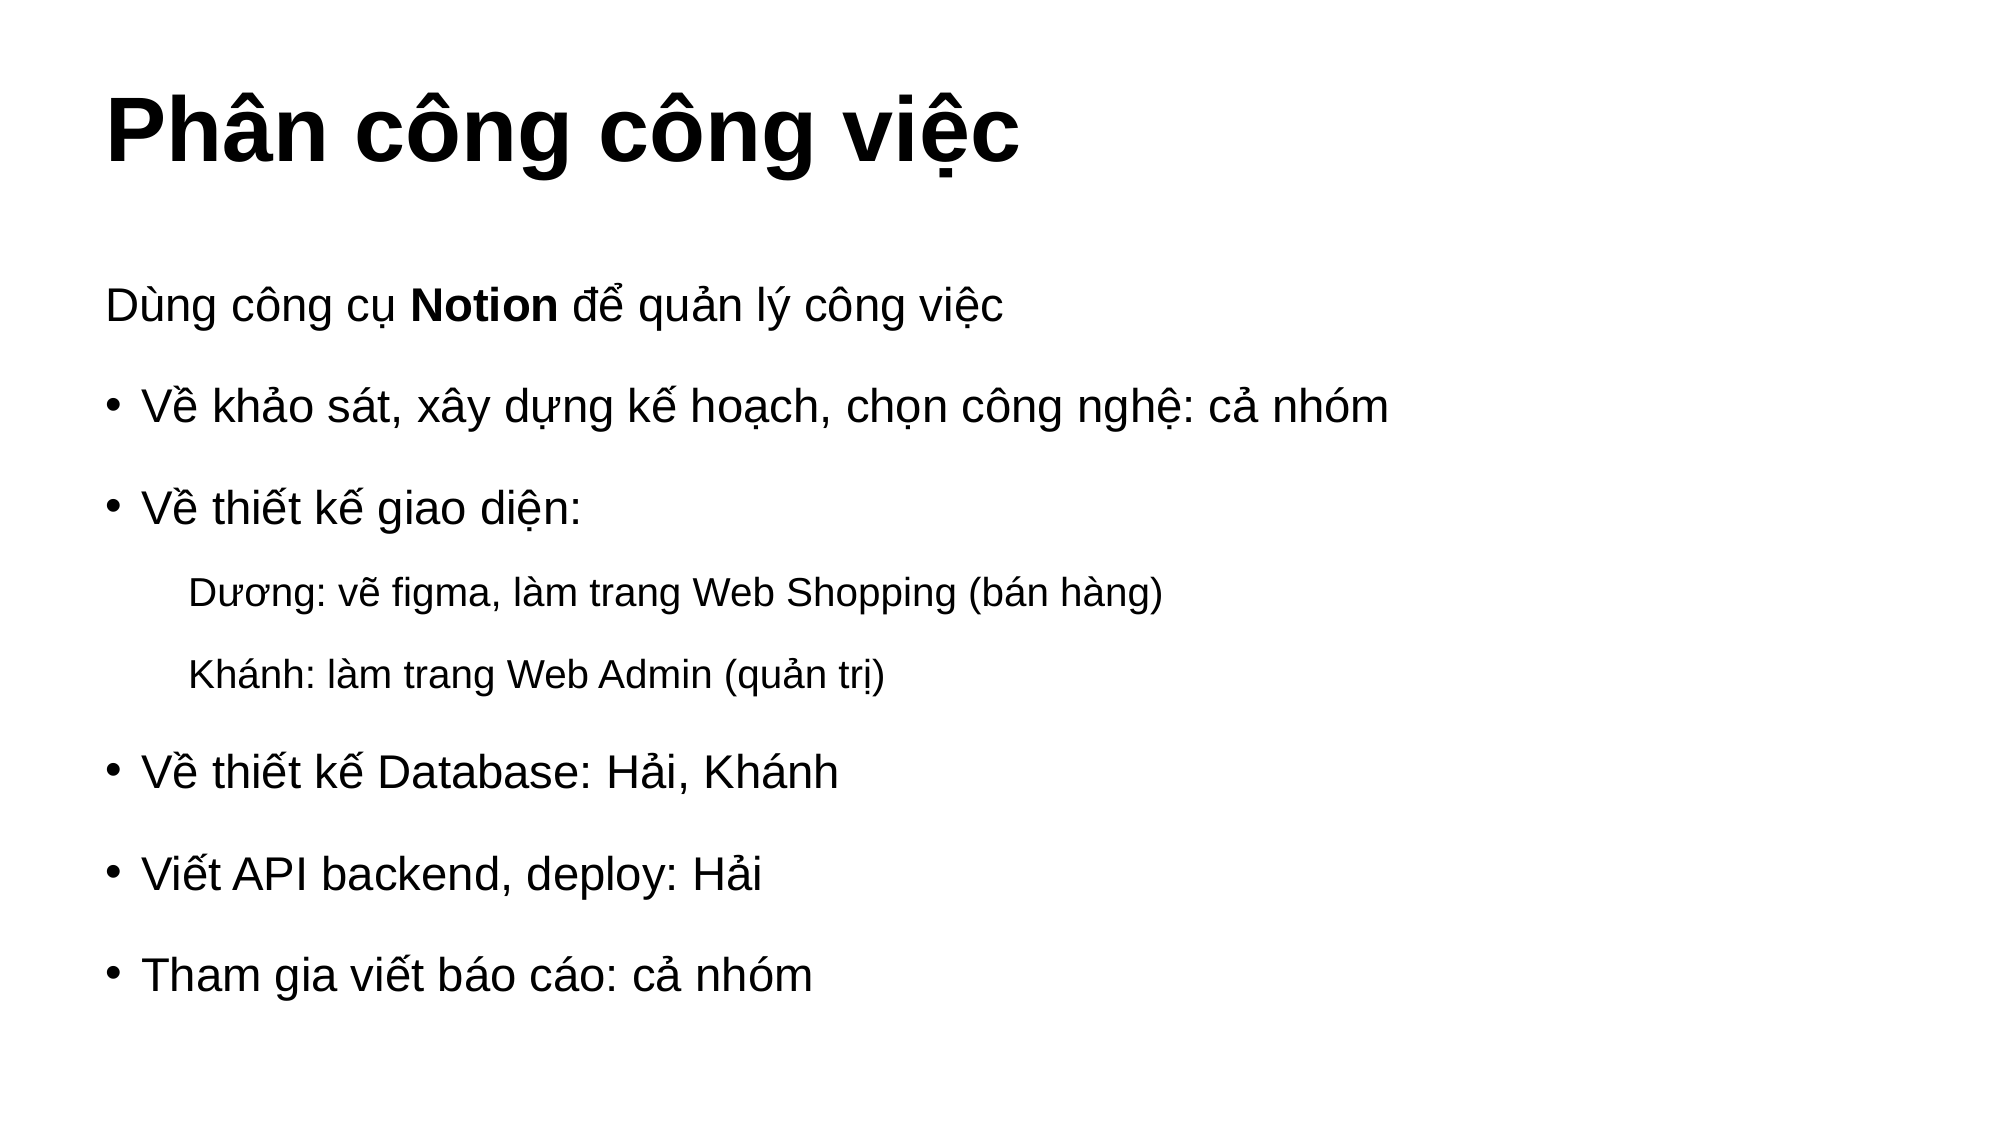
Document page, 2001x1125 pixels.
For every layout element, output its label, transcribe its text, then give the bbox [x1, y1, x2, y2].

list Dùng công cụ Notion để quản lý công việc Về khảo sát, xây dựng kế hoạch, chọn công nghệ: cả nhóm Về thiết kế giao diện: Dương: vẽ figma, làm trang Web Shopping (bán hàng) Khánh: làm trang Web Admin (quản trị) Về thiết kế Database: Hải, Khánh Viết API backend, deploy: Hải Tham gia viết báo cáo: cả nhóm [90, 238, 1910, 1014]
title Phân công công việc [90, 59, 1910, 204]
